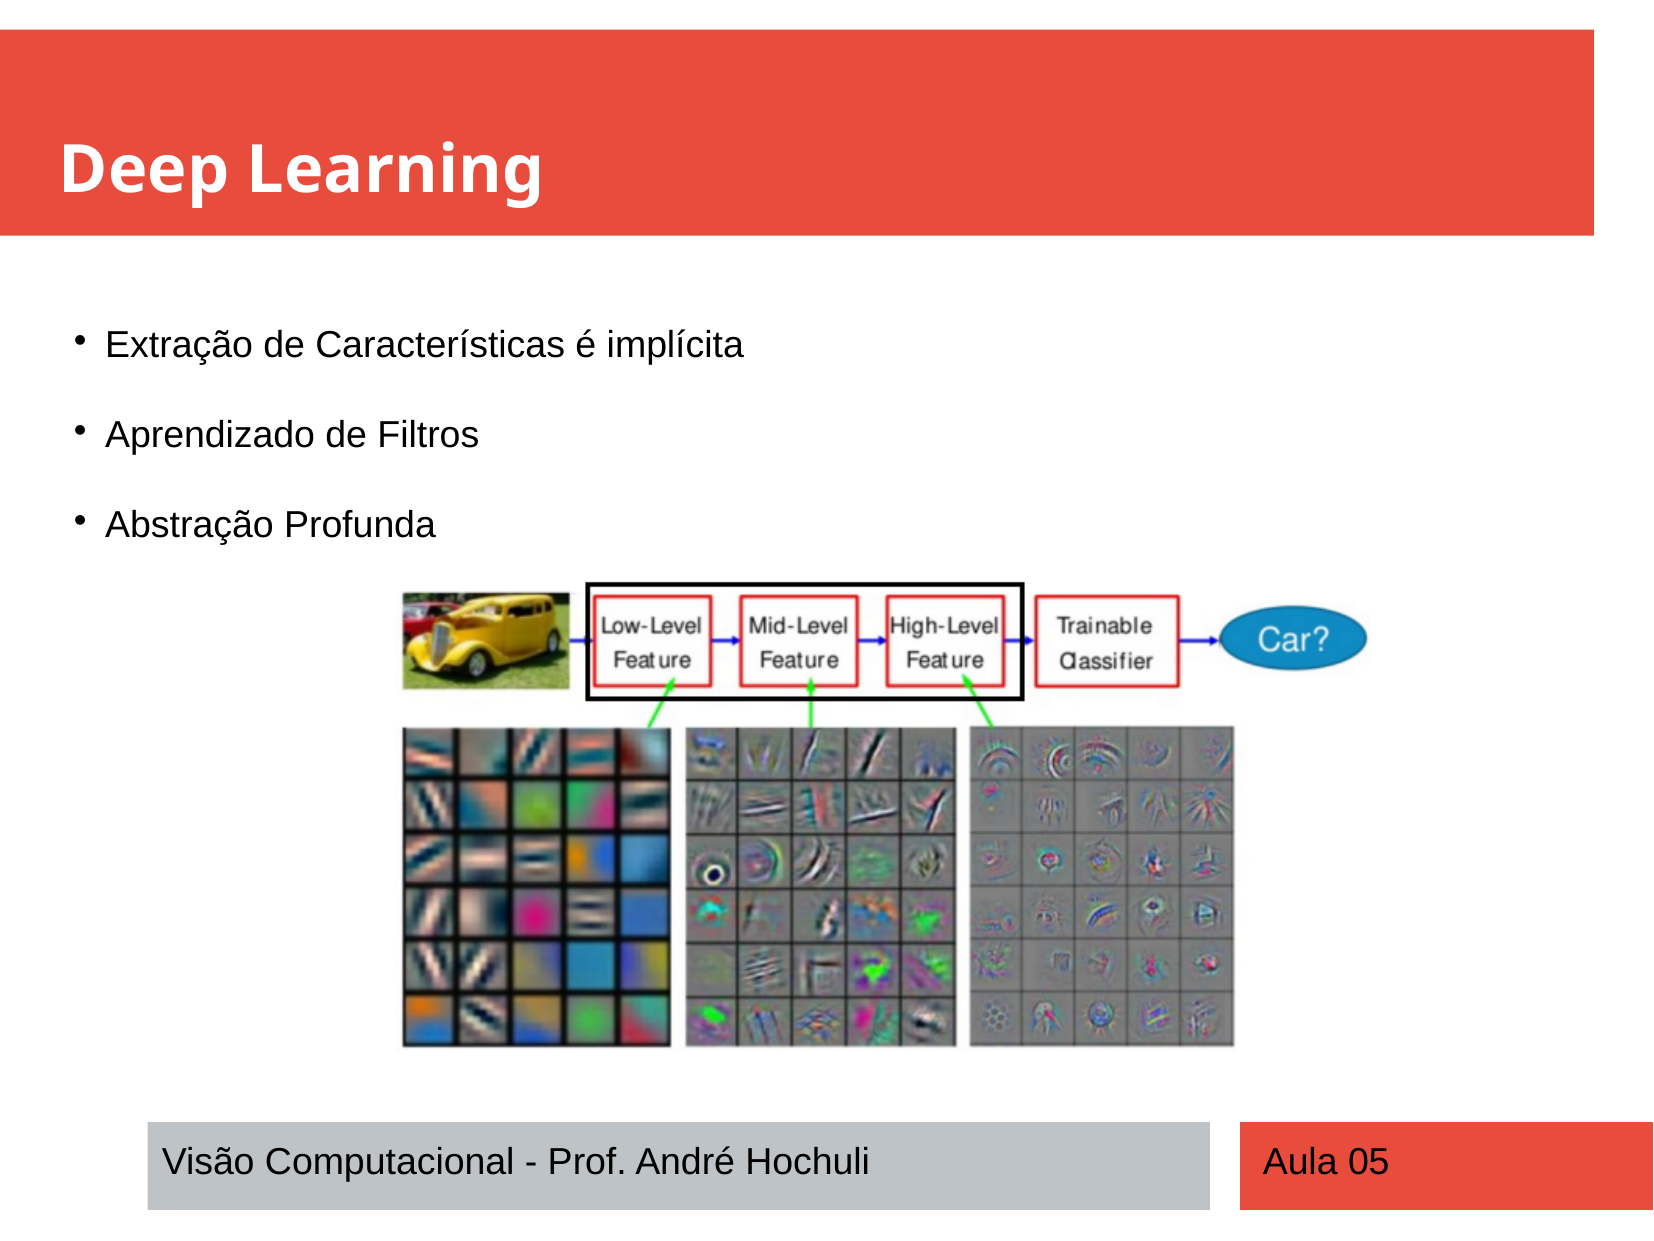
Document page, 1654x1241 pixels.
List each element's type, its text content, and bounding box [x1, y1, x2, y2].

text_box [59, 299, 1565, 1067]
text_box Visão Computacional - Prof. André Hochuli [147, 1129, 1205, 1189]
text_box Deep Learning [59, 59, 1594, 206]
text_box Extração de Características é implícita Aprendizado de Filtros Abstração Profunda [58, 310, 1424, 1057]
picture [394, 578, 1375, 1057]
text_box Aula 05 [1248, 1129, 1623, 1189]
